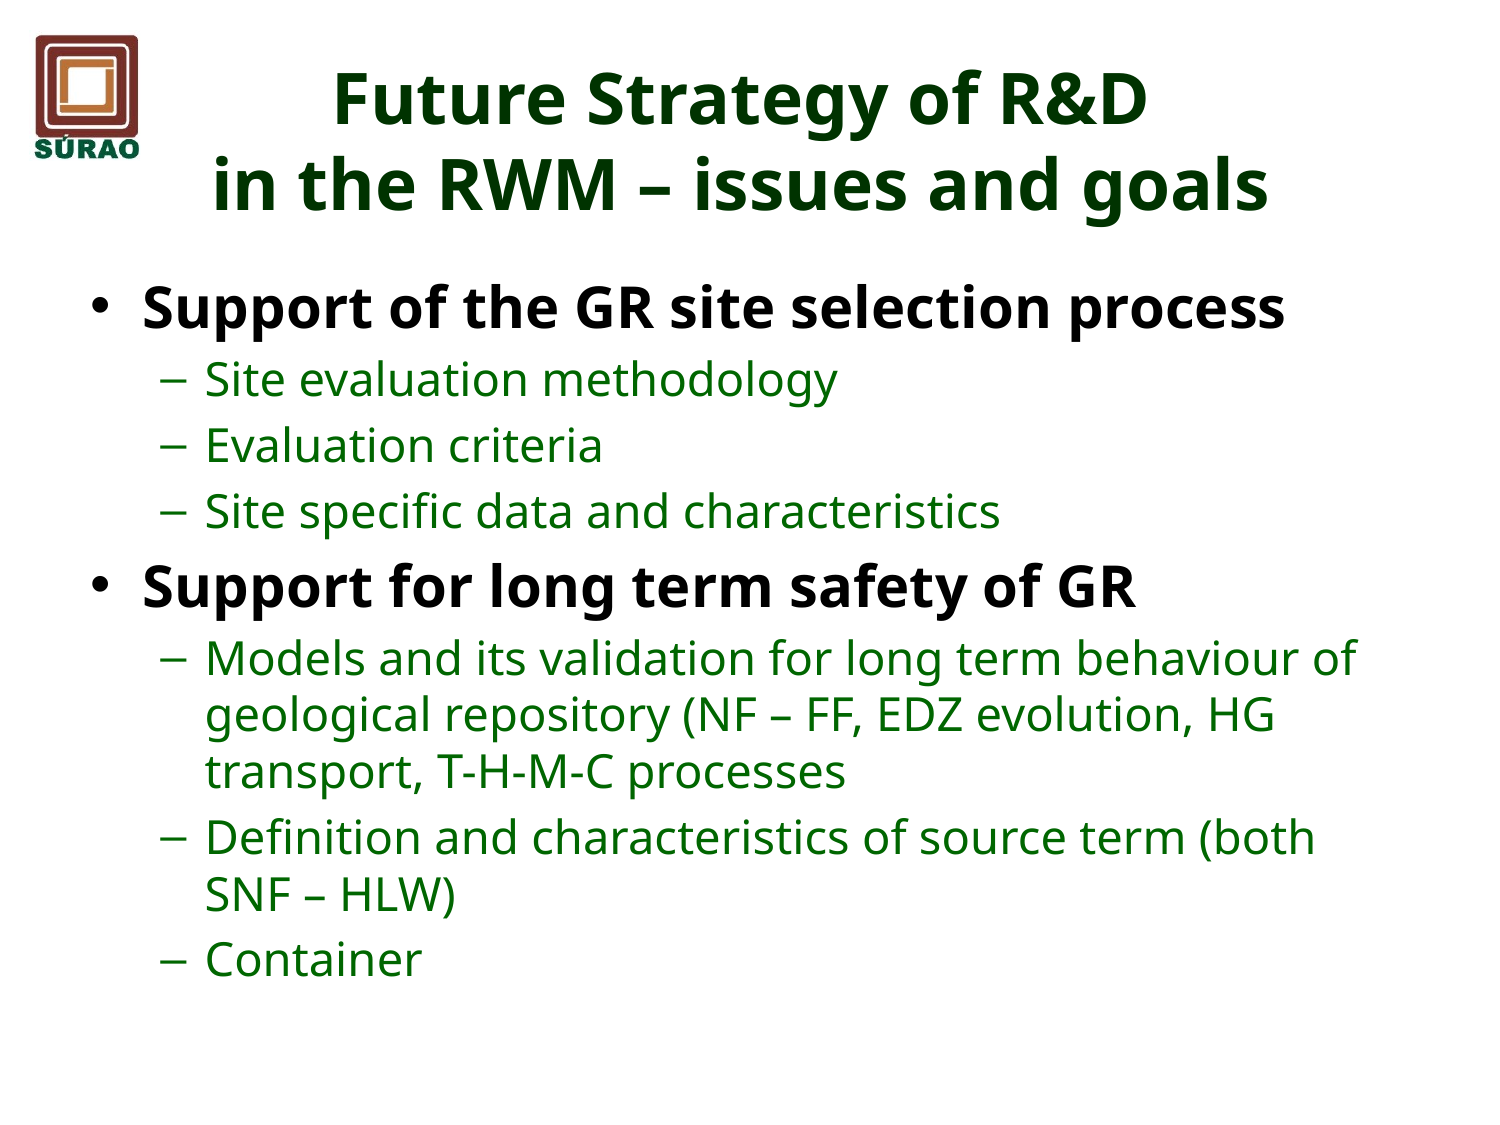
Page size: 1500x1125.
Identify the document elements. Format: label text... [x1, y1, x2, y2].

title Future Strategy of R&D in the RWM – issues and goals [74, 44, 1426, 233]
list Support of the GR site selection process Site evaluation methodology Evaluation criteria Site specific data and characteristics Support for long term safety of GR Models and its validation for long term behaviour of geological repository (NF – FF, EDZ evolution, HG transport, T-H-M-C processes Definition and characteristics of source term (both SNF – HLW) Container [74, 262, 1426, 1006]
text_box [29, 30, 142, 162]
